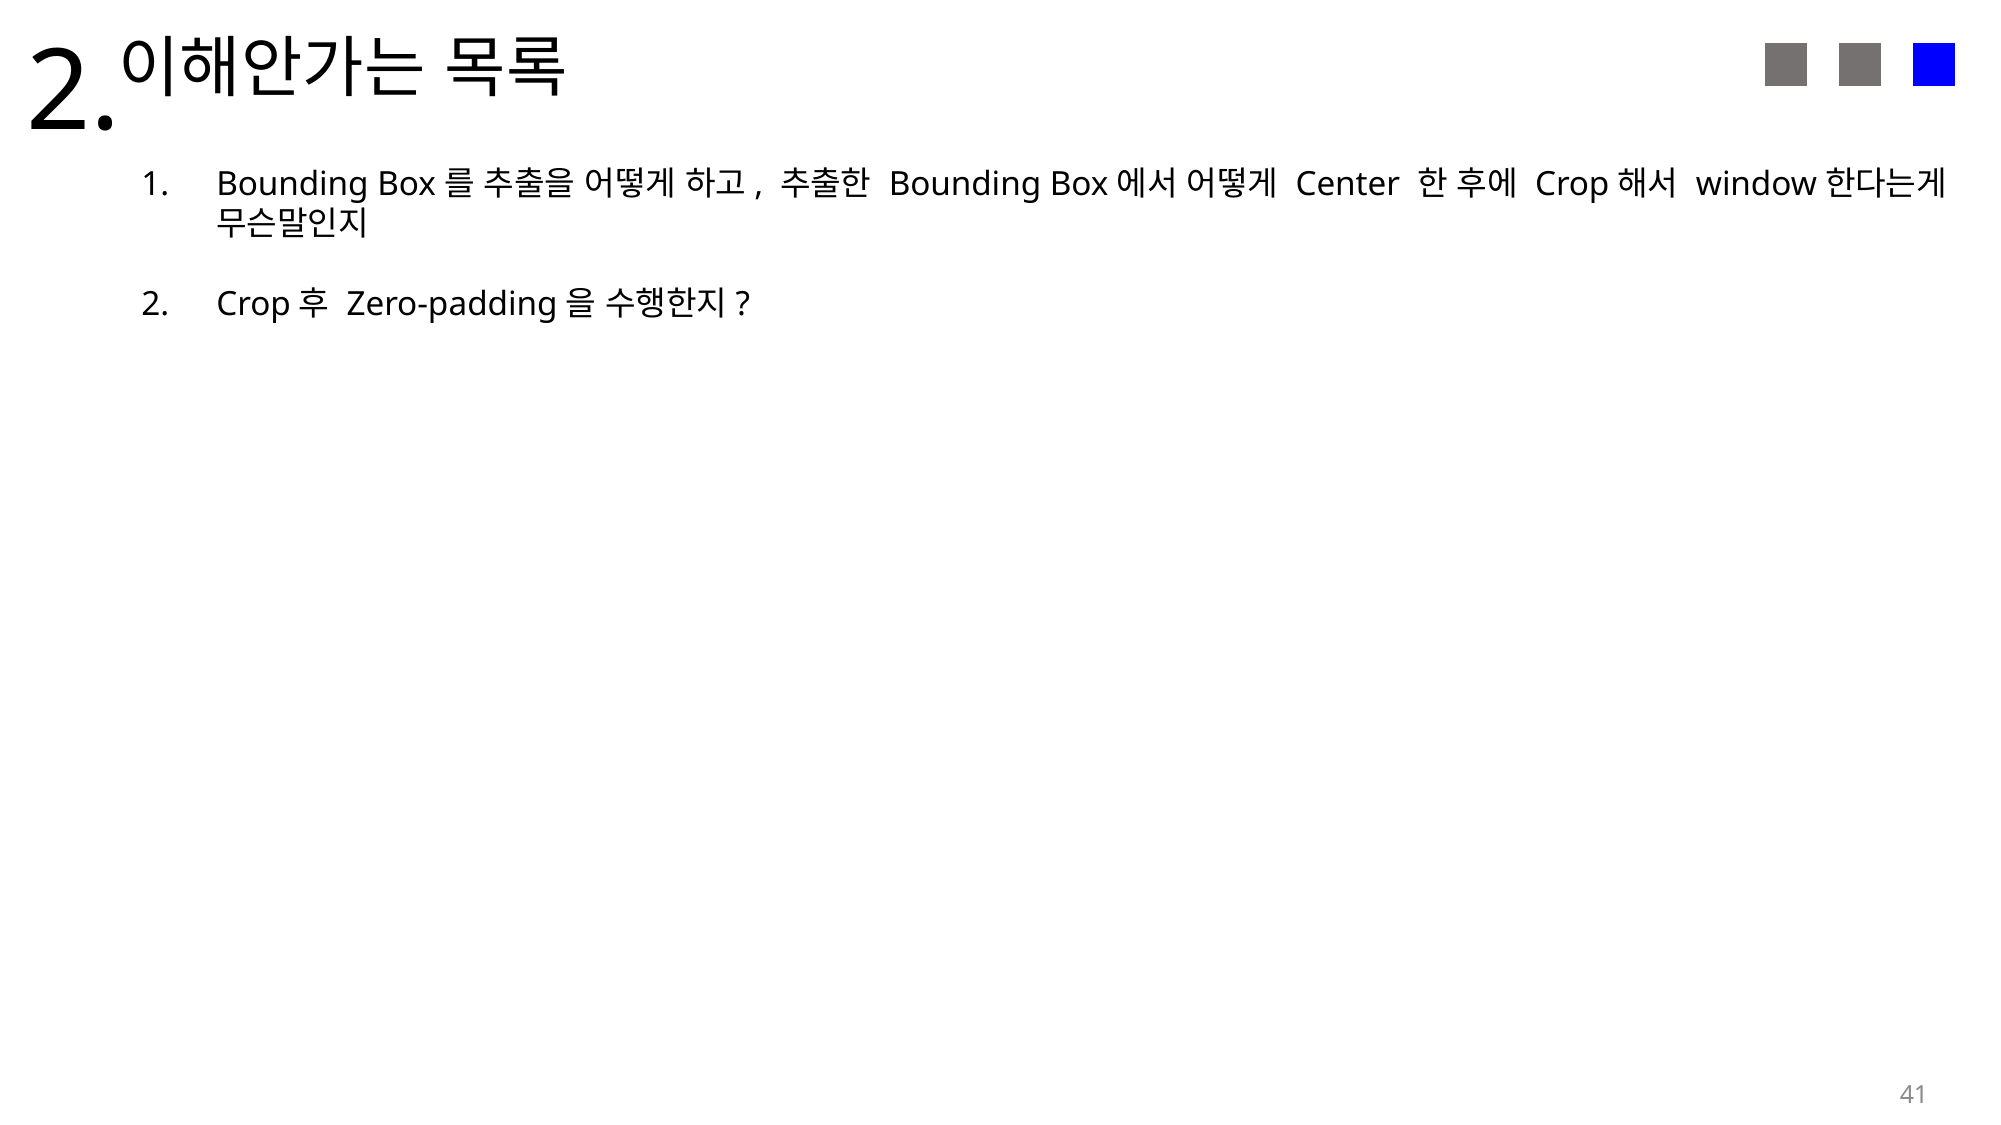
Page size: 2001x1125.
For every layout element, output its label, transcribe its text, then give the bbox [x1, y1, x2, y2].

text_box [1913, 43, 1955, 86]
text_box [1765, 43, 1807, 86]
text_box 2. [11, 10, 136, 160]
text_box [1839, 43, 1881, 86]
text_box 이해안가는 목록 [136, 17, 1678, 112]
slide_number 41 [1493, 1065, 1944, 1125]
text_box Bounding Box를 추출을 어떻게 하고, 추출한 Bounding Box에서 어떻게 Center 한 후에 Crop해서 window한다는게 무슨말인지 Crop후 Zero-padding을 수행한지? [126, 154, 1978, 410]
